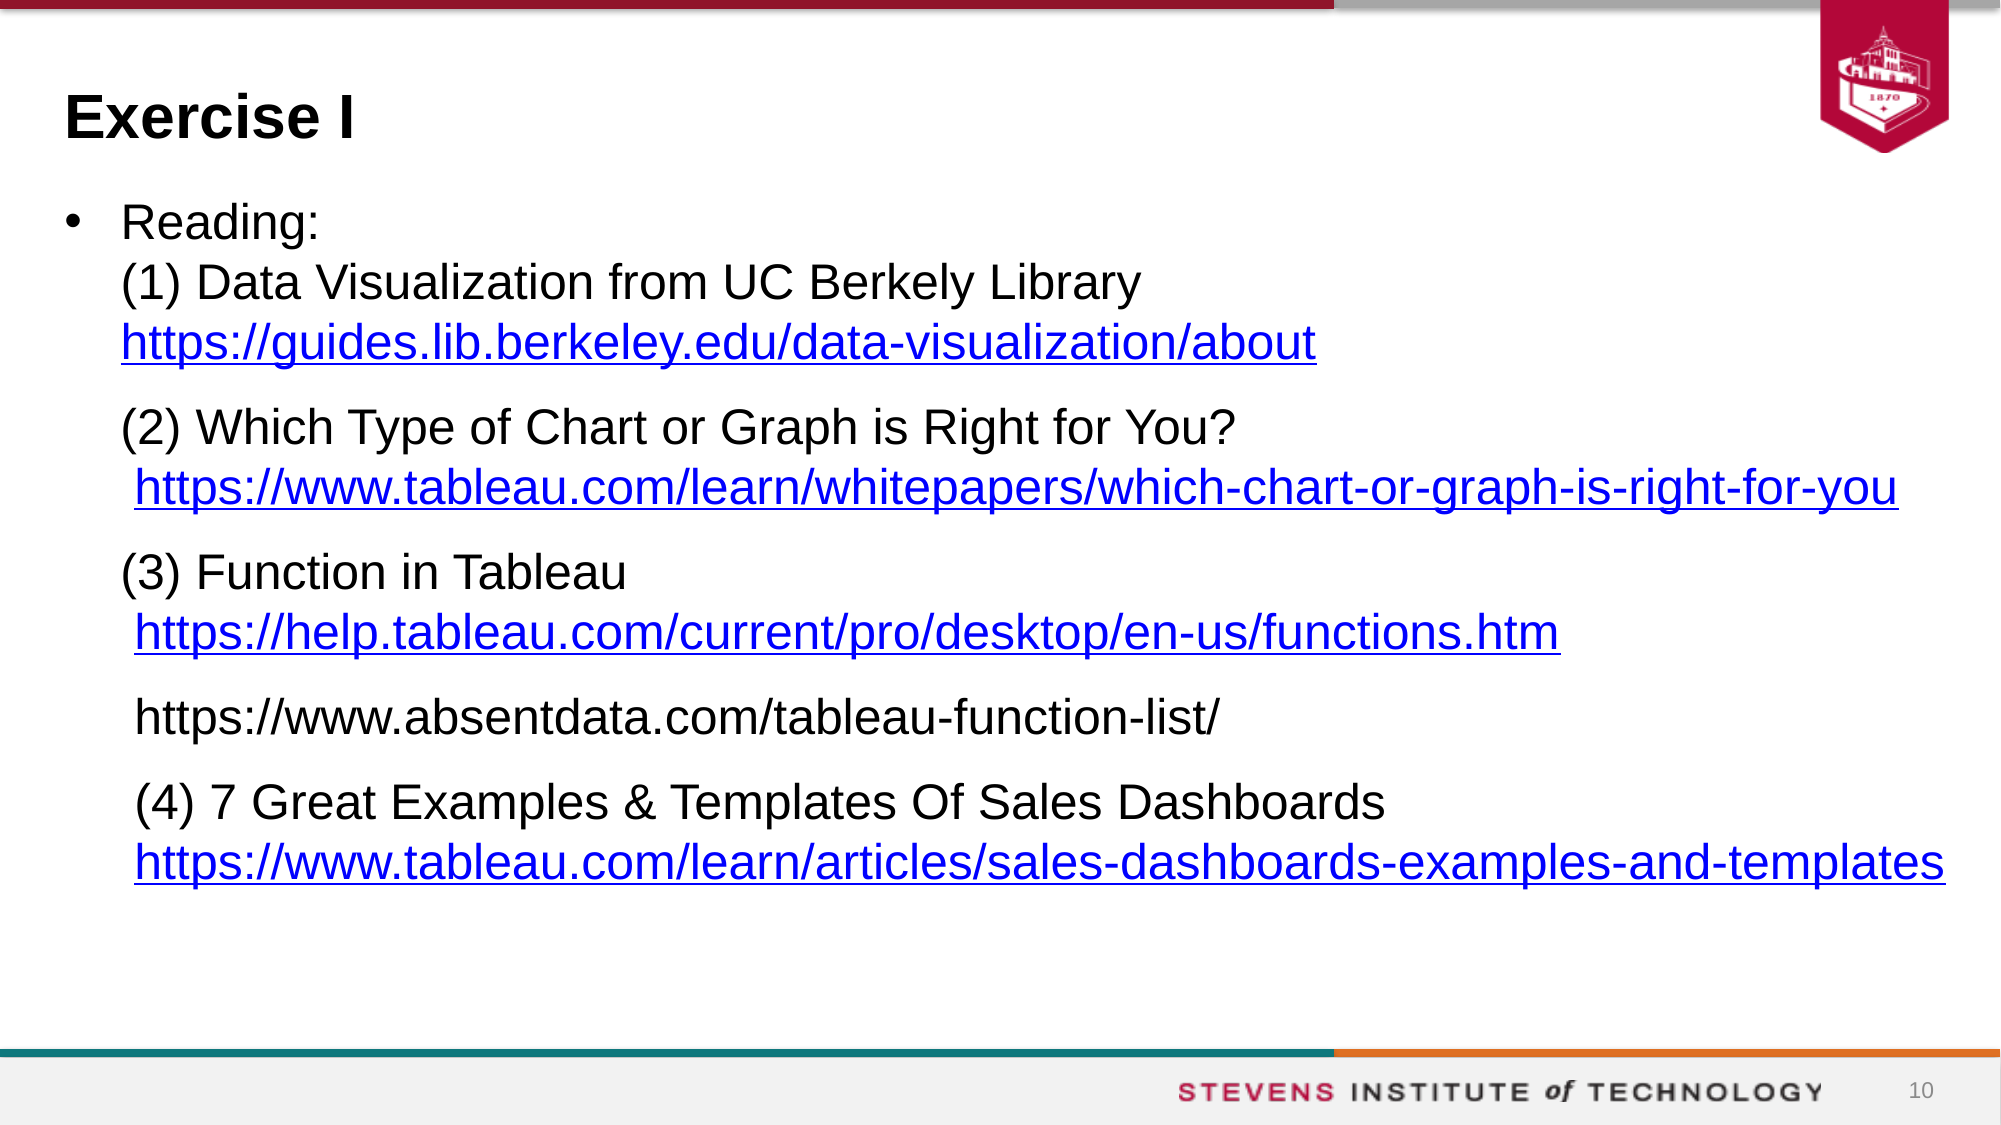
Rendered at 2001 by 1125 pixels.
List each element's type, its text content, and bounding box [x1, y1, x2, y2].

list Reading: (1) Data Visualization from UC Berkely Library https://guides.lib.berkeley.edu/data-visualization/about (2) Which Type of Chart or Graph is Right for You? https://www.tableau.com/learn/whitepapers/which-chart-or-graph-is-right-for-you (3) Function in Tableau https://help.tableau.com/current/pro/desktop/en-us/functions.htm https://www.absentdata.com/tableau-function-list/ (4) 7 Great Examples & Templates Of Sales Dashboards https://www.tableau.com/learn/articles/sales-dashboards-examples-and-templates [49, 182, 2000, 1000]
title Exercise I [49, 68, 1647, 157]
slide_number 10 [1869, 1059, 1974, 1120]
